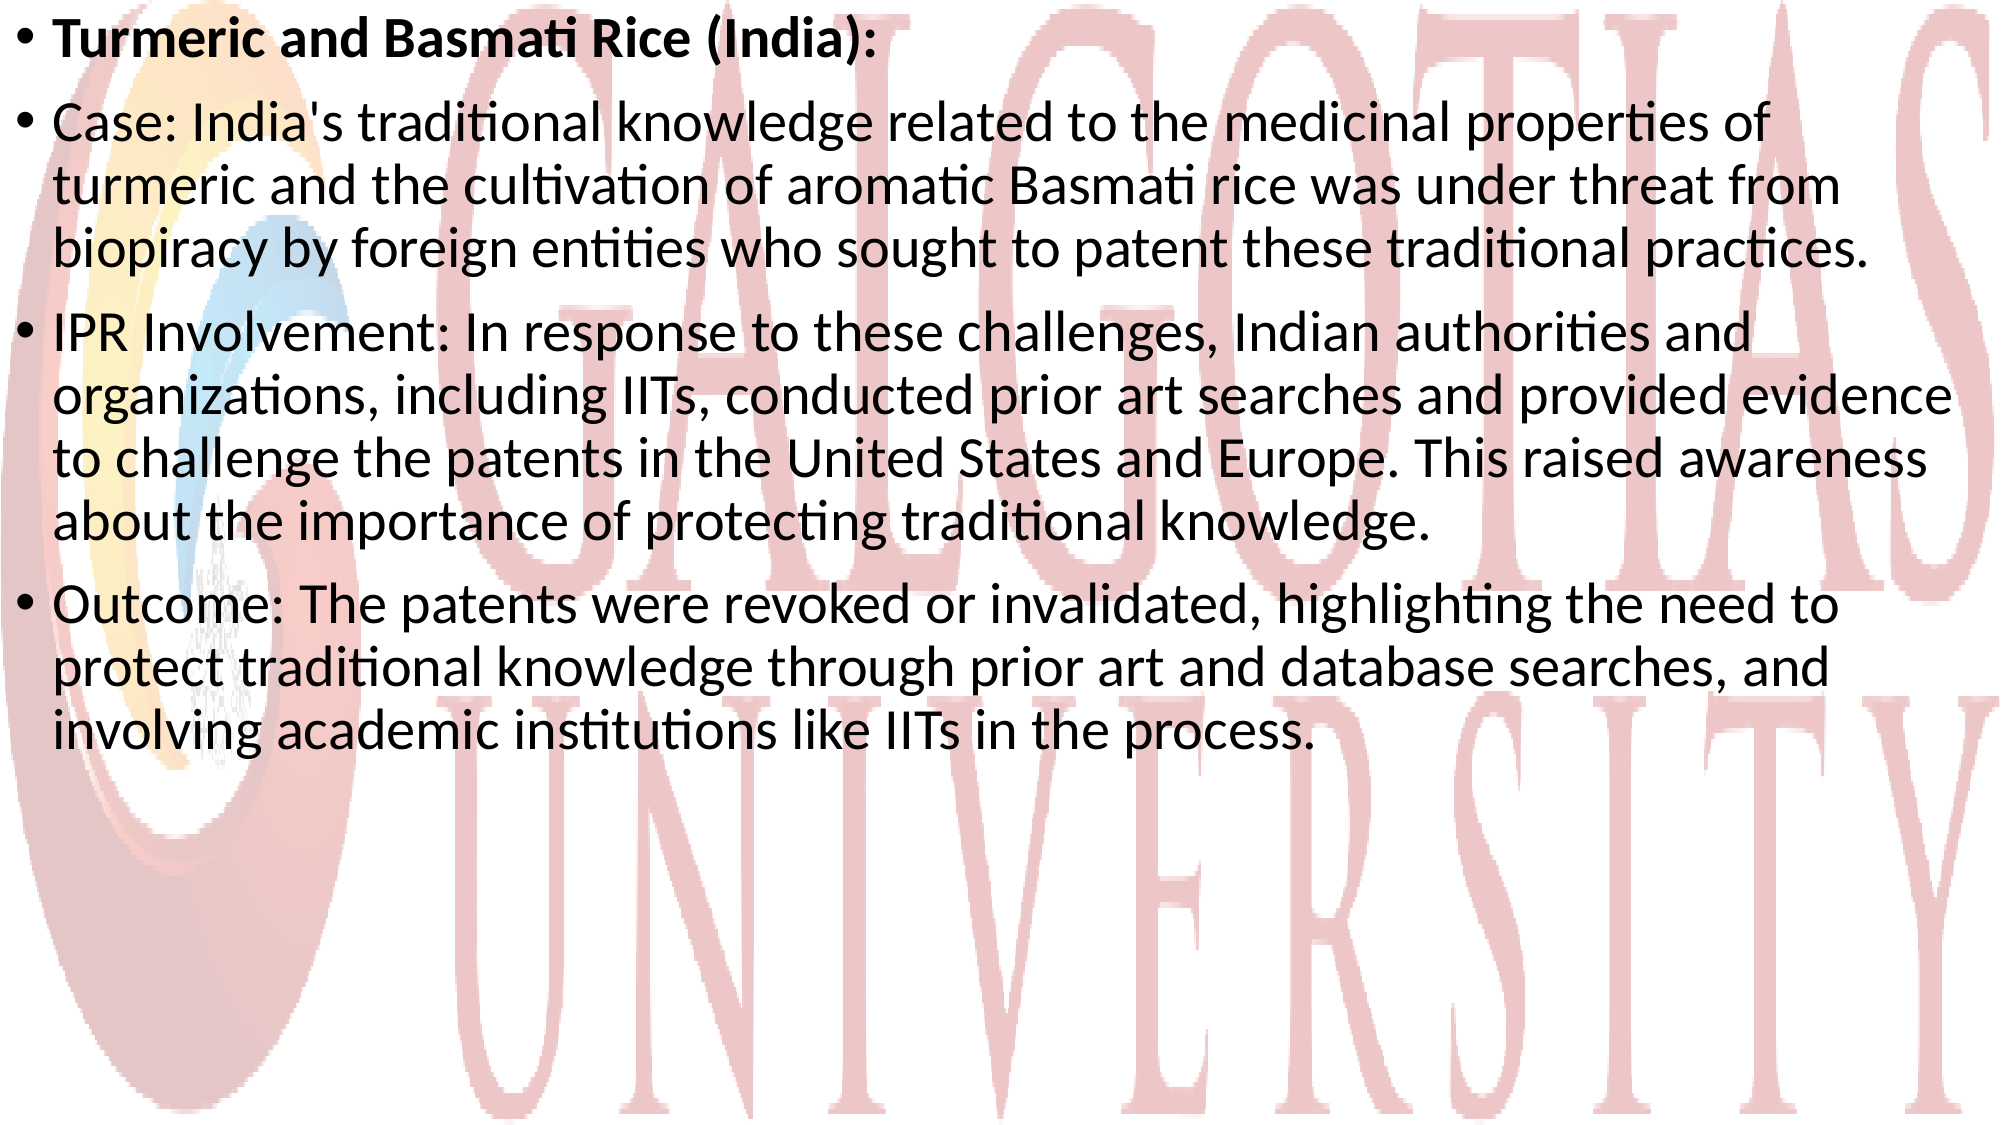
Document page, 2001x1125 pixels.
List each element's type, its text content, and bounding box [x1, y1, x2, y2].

list Turmeric and Basmati Rice (India): Case: India's traditional knowledge related to the medicinal properties of turmeric and the cultivation of aromatic Basmati rice was under threat from biopiracy by foreign entities who sought to patent these traditional practices. IPR Involvement: In response to these challenges, Indian authorities and organizations, including IITs, conducted prior art searches and provided evidence to challenge the patents in the United States and Europe. This raised awareness about the importance of protecting traditional knowledge. Outcome: The patents were revoked or invalidated, highlighting the need to protect traditional knowledge through prior art and database searches, and involving academic institutions like IITs in the process. [0, 0, 2000, 1125]
